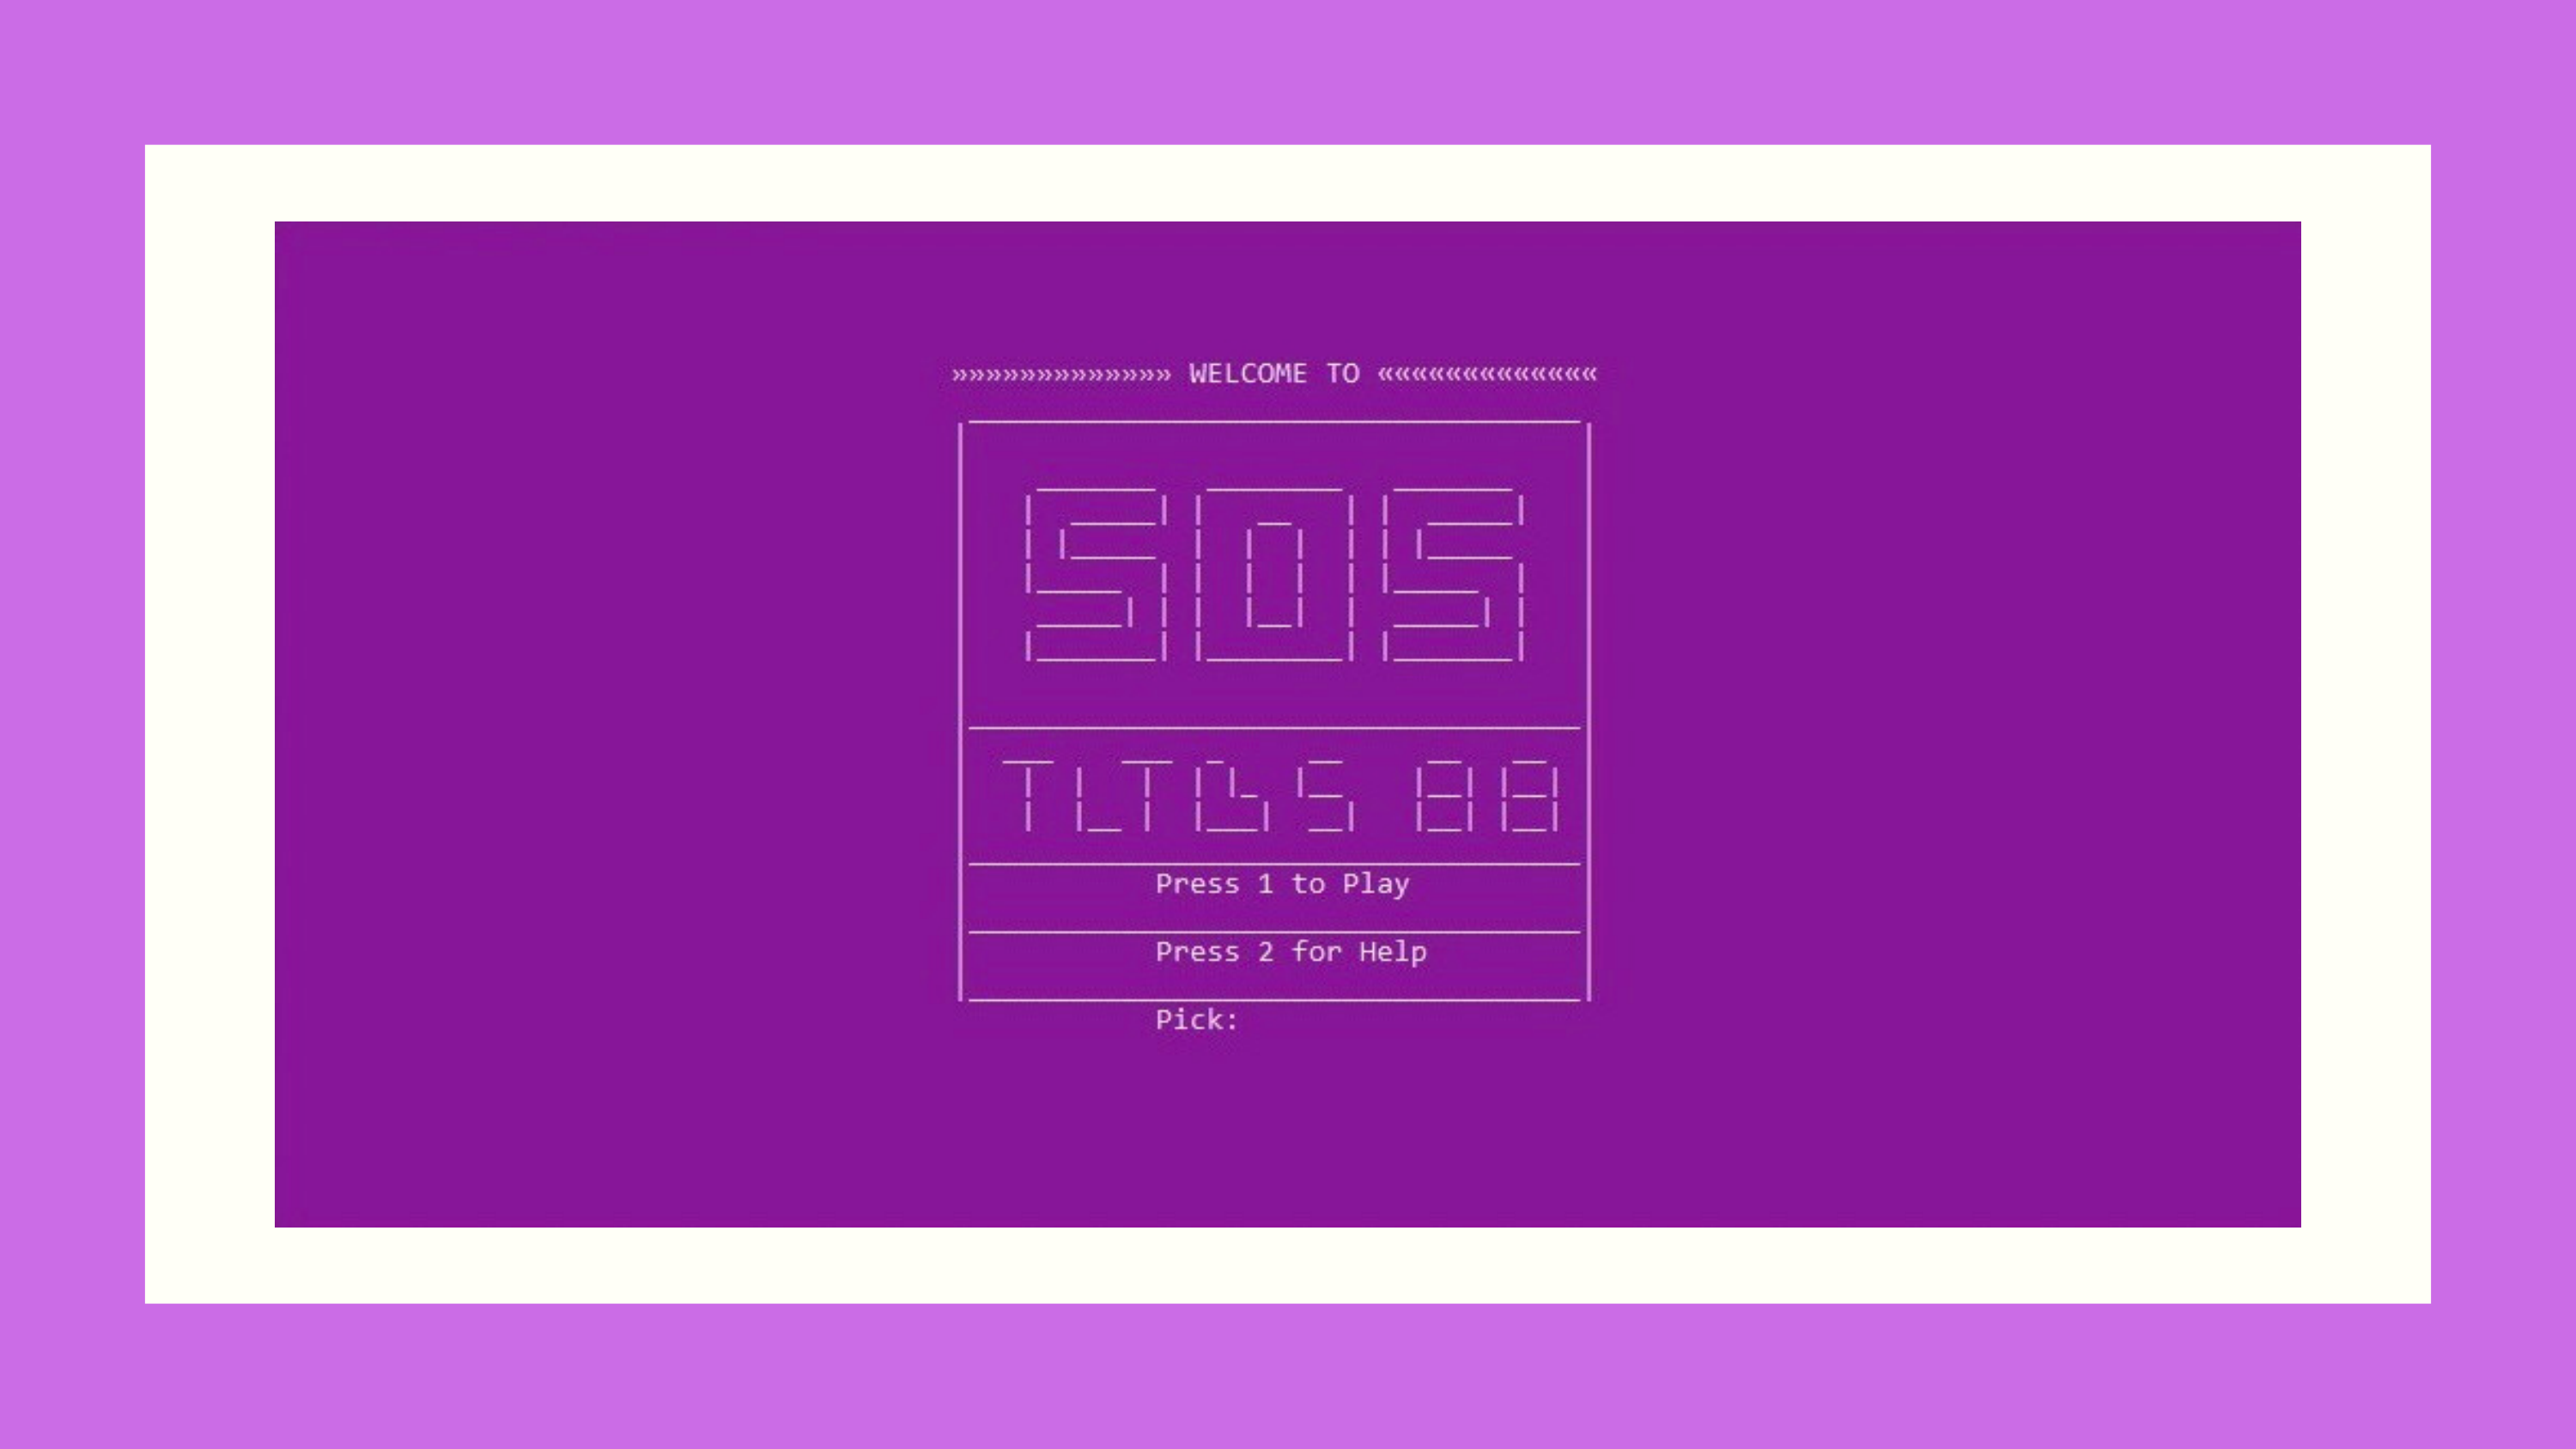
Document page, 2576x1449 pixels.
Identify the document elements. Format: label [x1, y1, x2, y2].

text_box [144, 144, 2432, 1304]
picture [275, 221, 2301, 1228]
